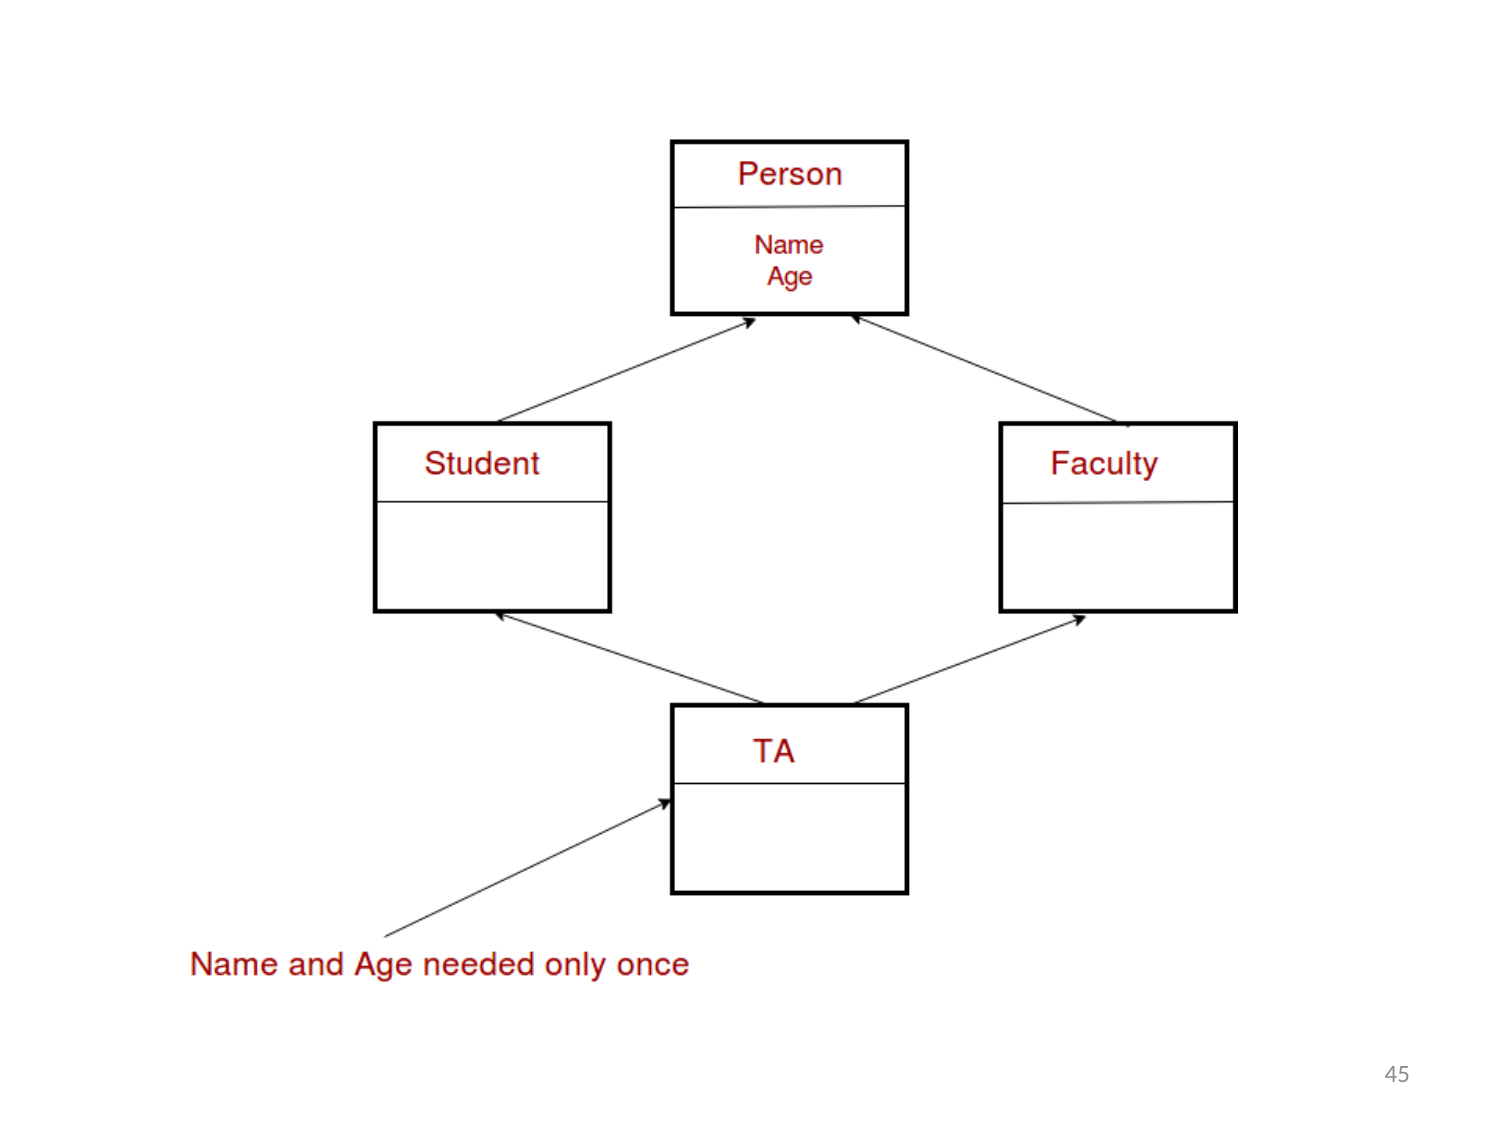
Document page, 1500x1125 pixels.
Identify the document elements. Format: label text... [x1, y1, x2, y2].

slide_number 45 [1074, 1042, 1425, 1103]
picture [187, 110, 1238, 988]
